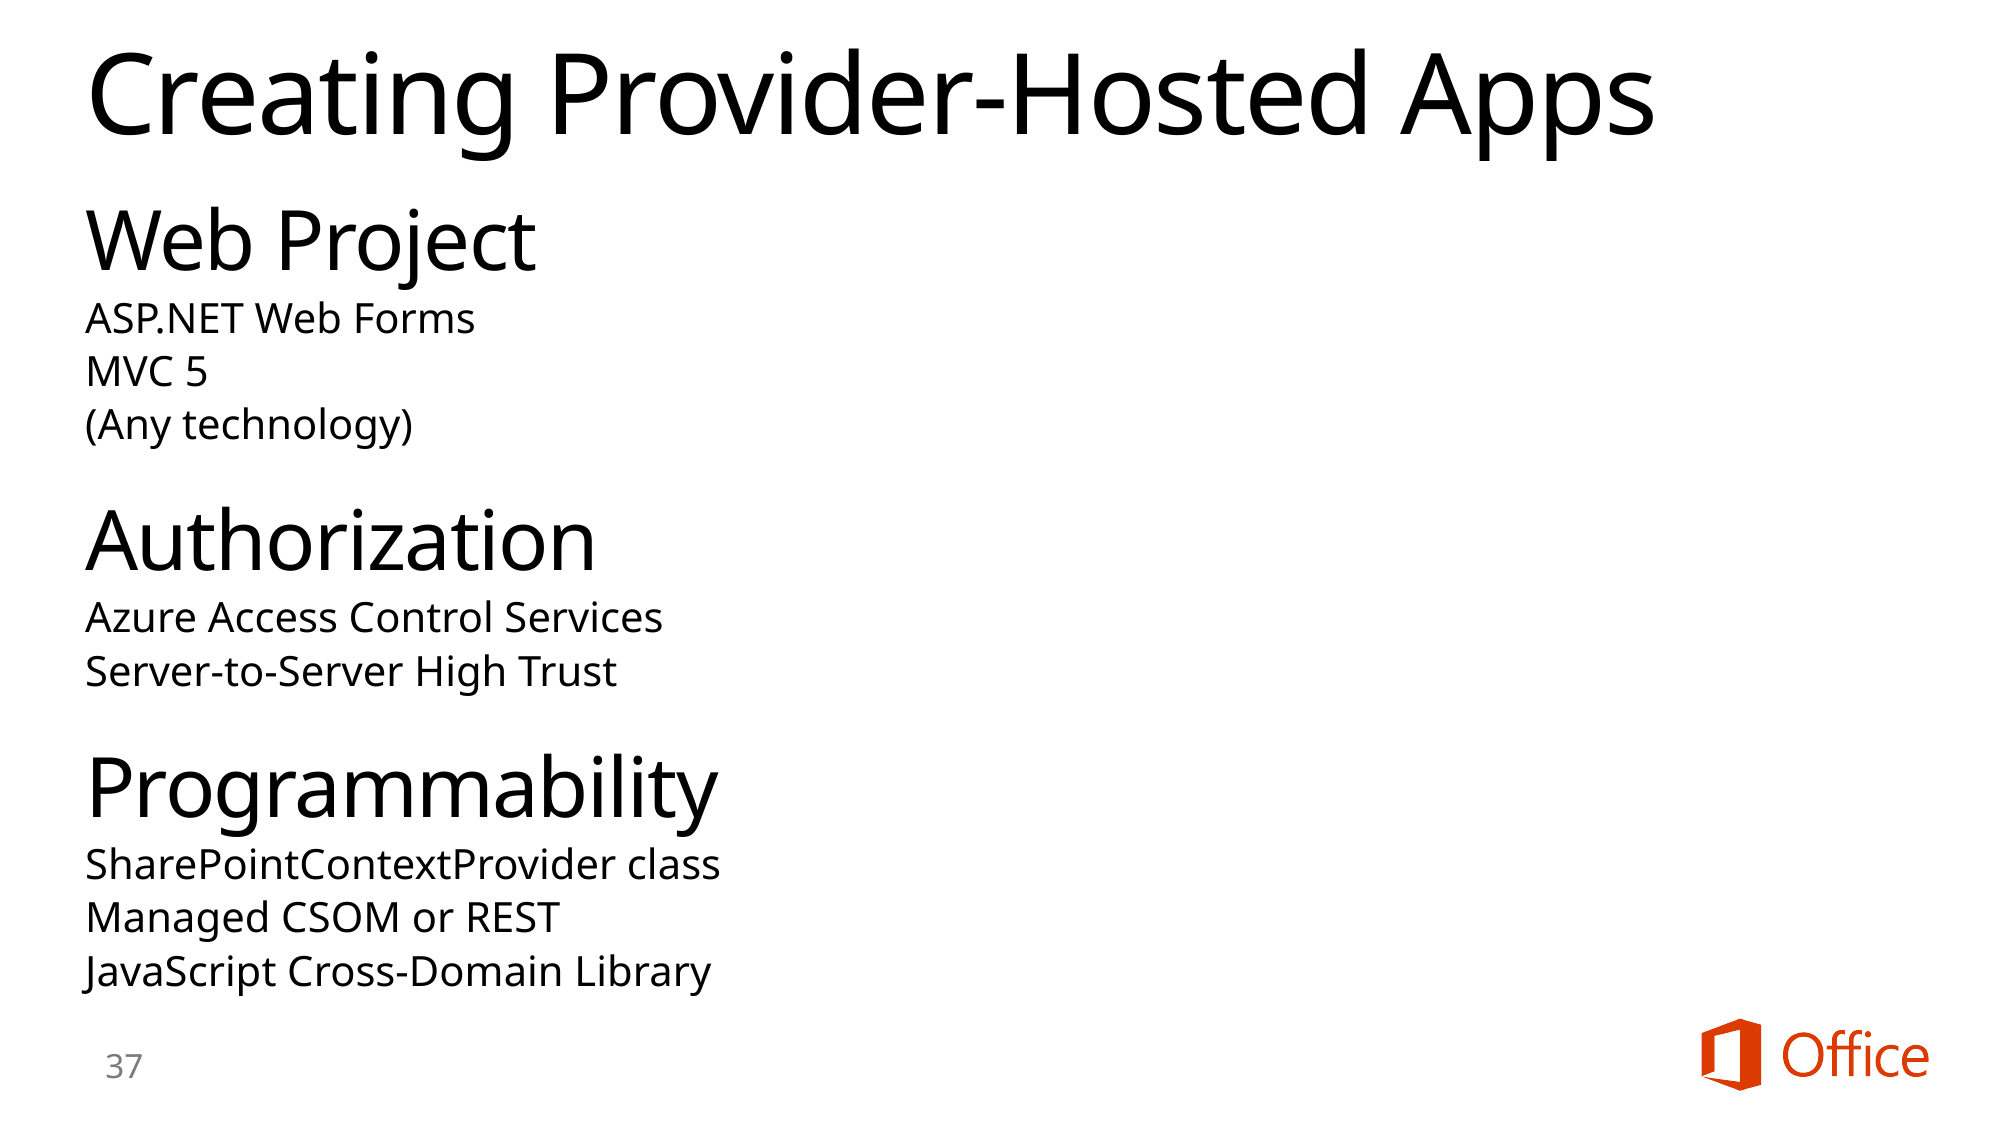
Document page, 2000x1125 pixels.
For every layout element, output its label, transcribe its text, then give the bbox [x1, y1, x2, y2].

picture [1670, 987, 1960, 1122]
slide_number 37 [85, 1049, 178, 1086]
title Creating Provider-Hosted Apps [85, 37, 1914, 161]
list Web Project ASP.NET Web Forms MVC 5 (Any technology) Authorization Azure Access Control Services Server-to-Server High Trust Programmability SharePointContextProvider class Managed CSOM or REST JavaScript Cross-Domain Library [85, 198, 1914, 1012]
